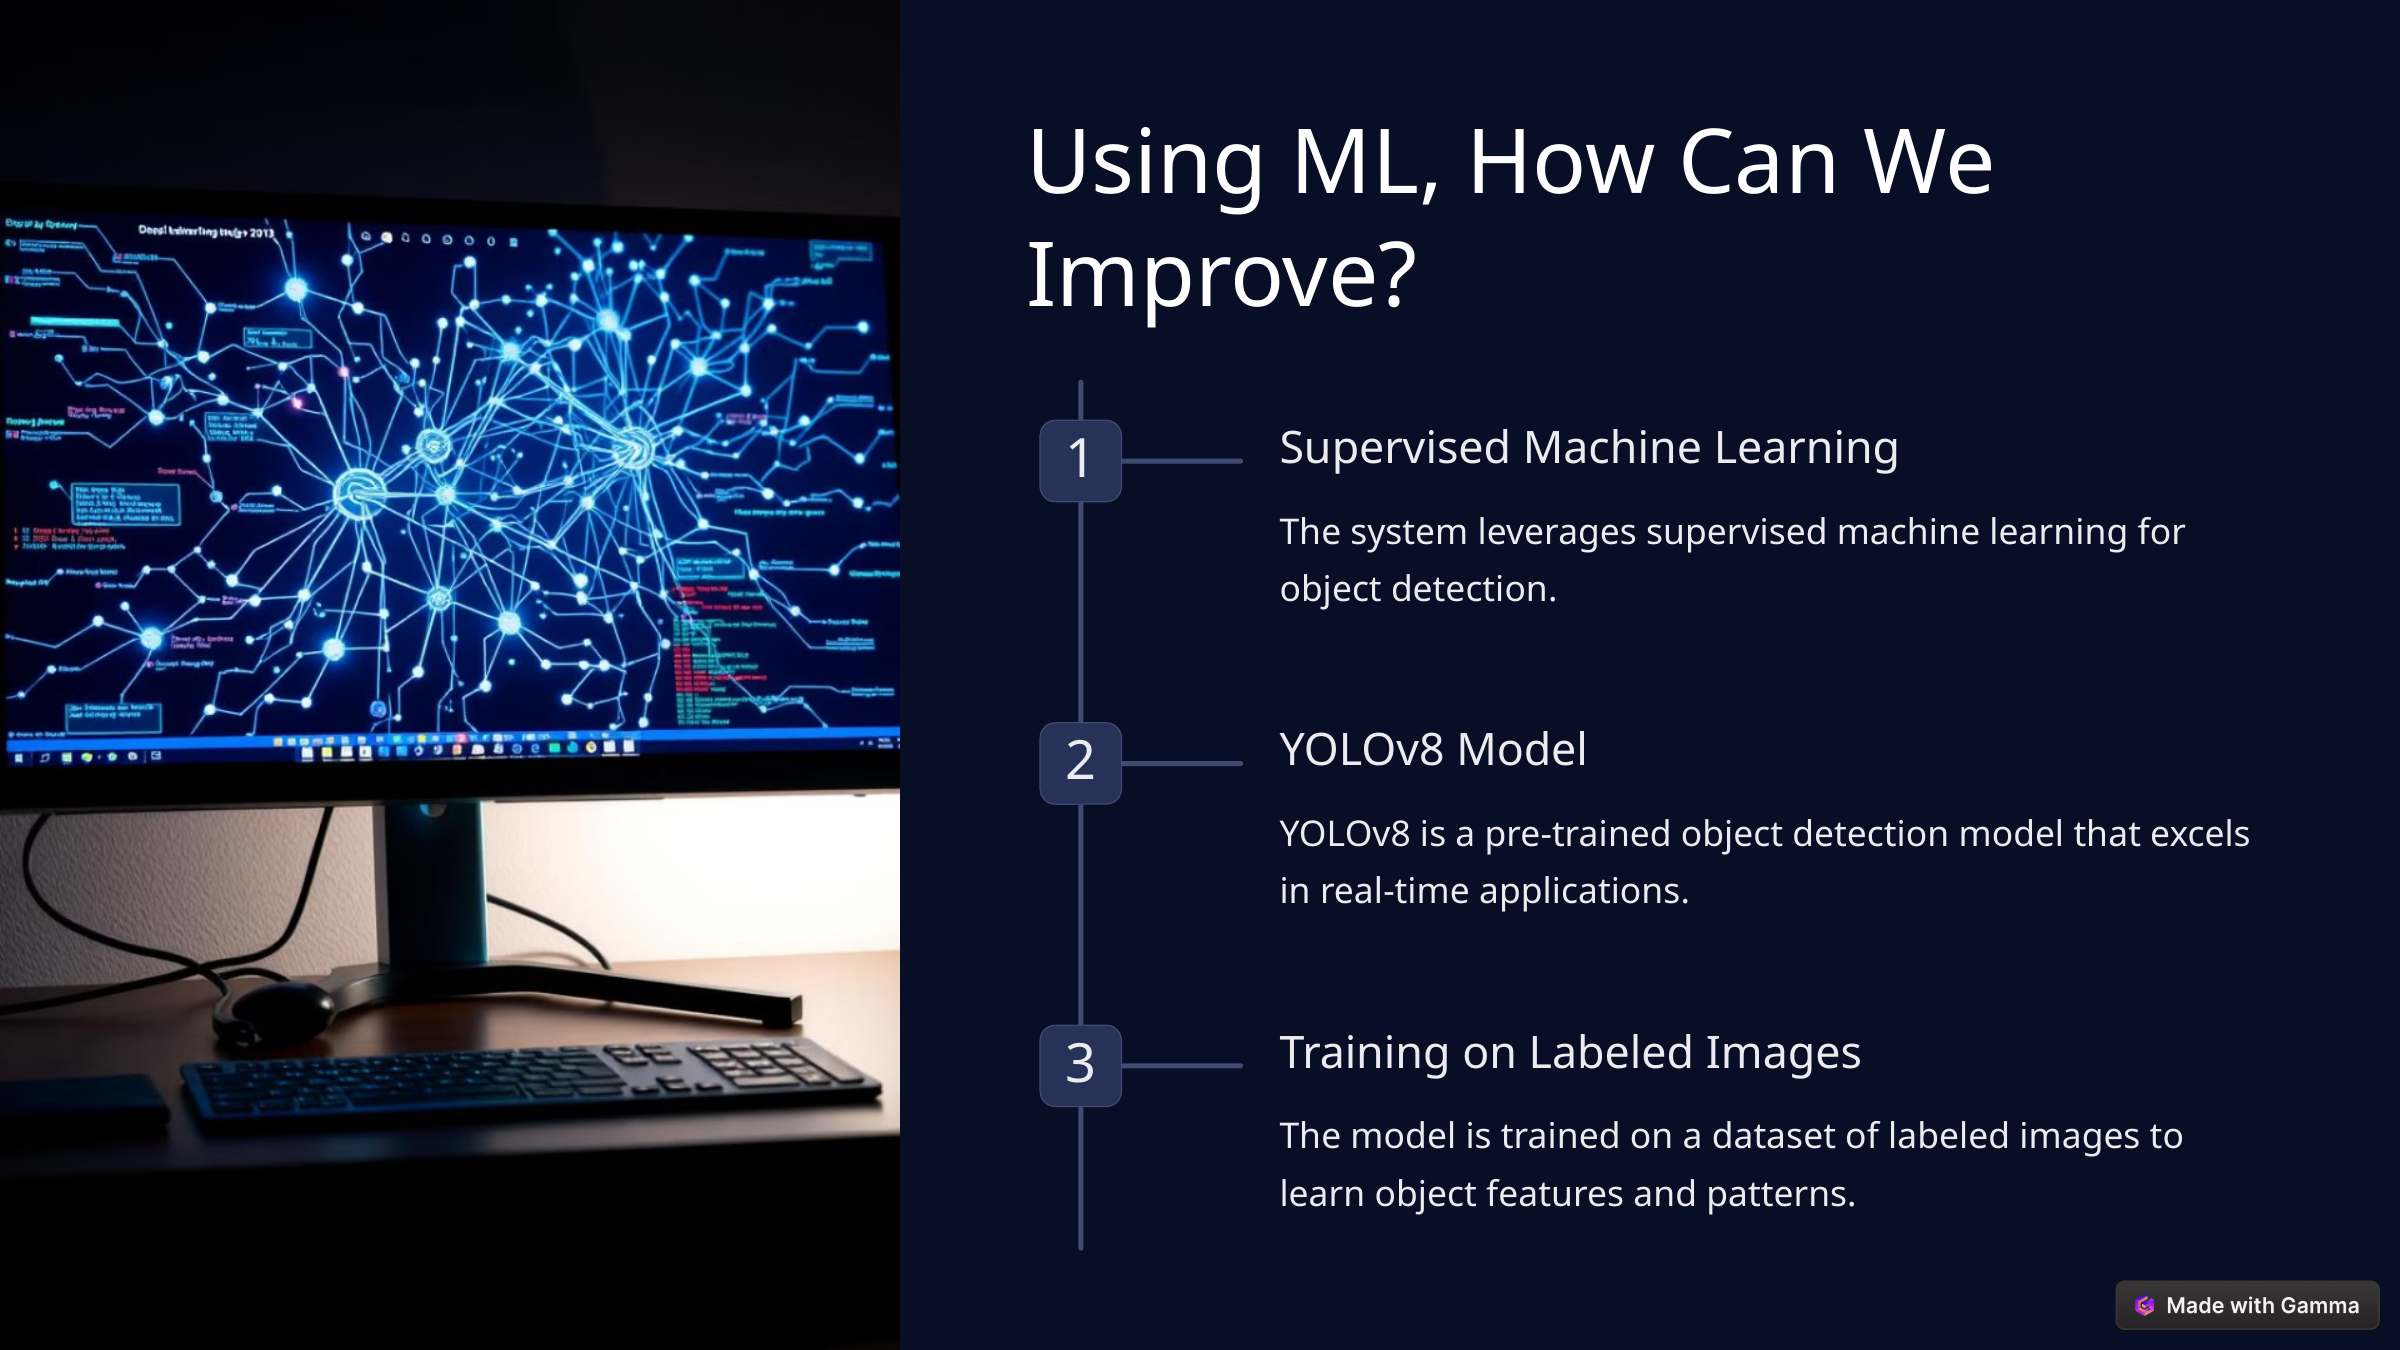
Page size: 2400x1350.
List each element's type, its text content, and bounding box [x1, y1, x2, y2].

text_box YOLOv8 is a pre-trained object detection model that excels in real-time applications. [1279, 796, 2274, 913]
text_box [1078, 502, 1084, 722]
text_box Supervised Machine Learning [1279, 415, 1919, 473]
text_box [1122, 458, 1244, 464]
text_box 3 [1065, 1038, 1096, 1093]
text_box [1078, 379, 1084, 420]
text_box Using ML, How Can We Improve? [1026, 99, 2274, 326]
text_box The model is trained on a dataset of labeled images to learn object features and patterns. [1279, 1098, 2274, 1215]
text_box [1122, 1063, 1244, 1069]
text_box [1040, 1025, 1122, 1107]
text_box [1040, 722, 1122, 805]
picture [0, 0, 900, 1350]
text_box 1 [1068, 433, 1094, 489]
text_box Training on Labeled Images [1279, 1020, 1878, 1078]
text_box [1122, 761, 1244, 767]
text_box 2 [1064, 736, 1098, 791]
text_box The system leverages supervised machine learning for object detection. [1279, 494, 2274, 610]
text_box YOLOv8 Model [1279, 718, 1732, 775]
text_box [1078, 1107, 1084, 1251]
picture [2106, 1271, 2389, 1339]
text_box [1078, 805, 1084, 1025]
text_box [1040, 420, 1122, 502]
